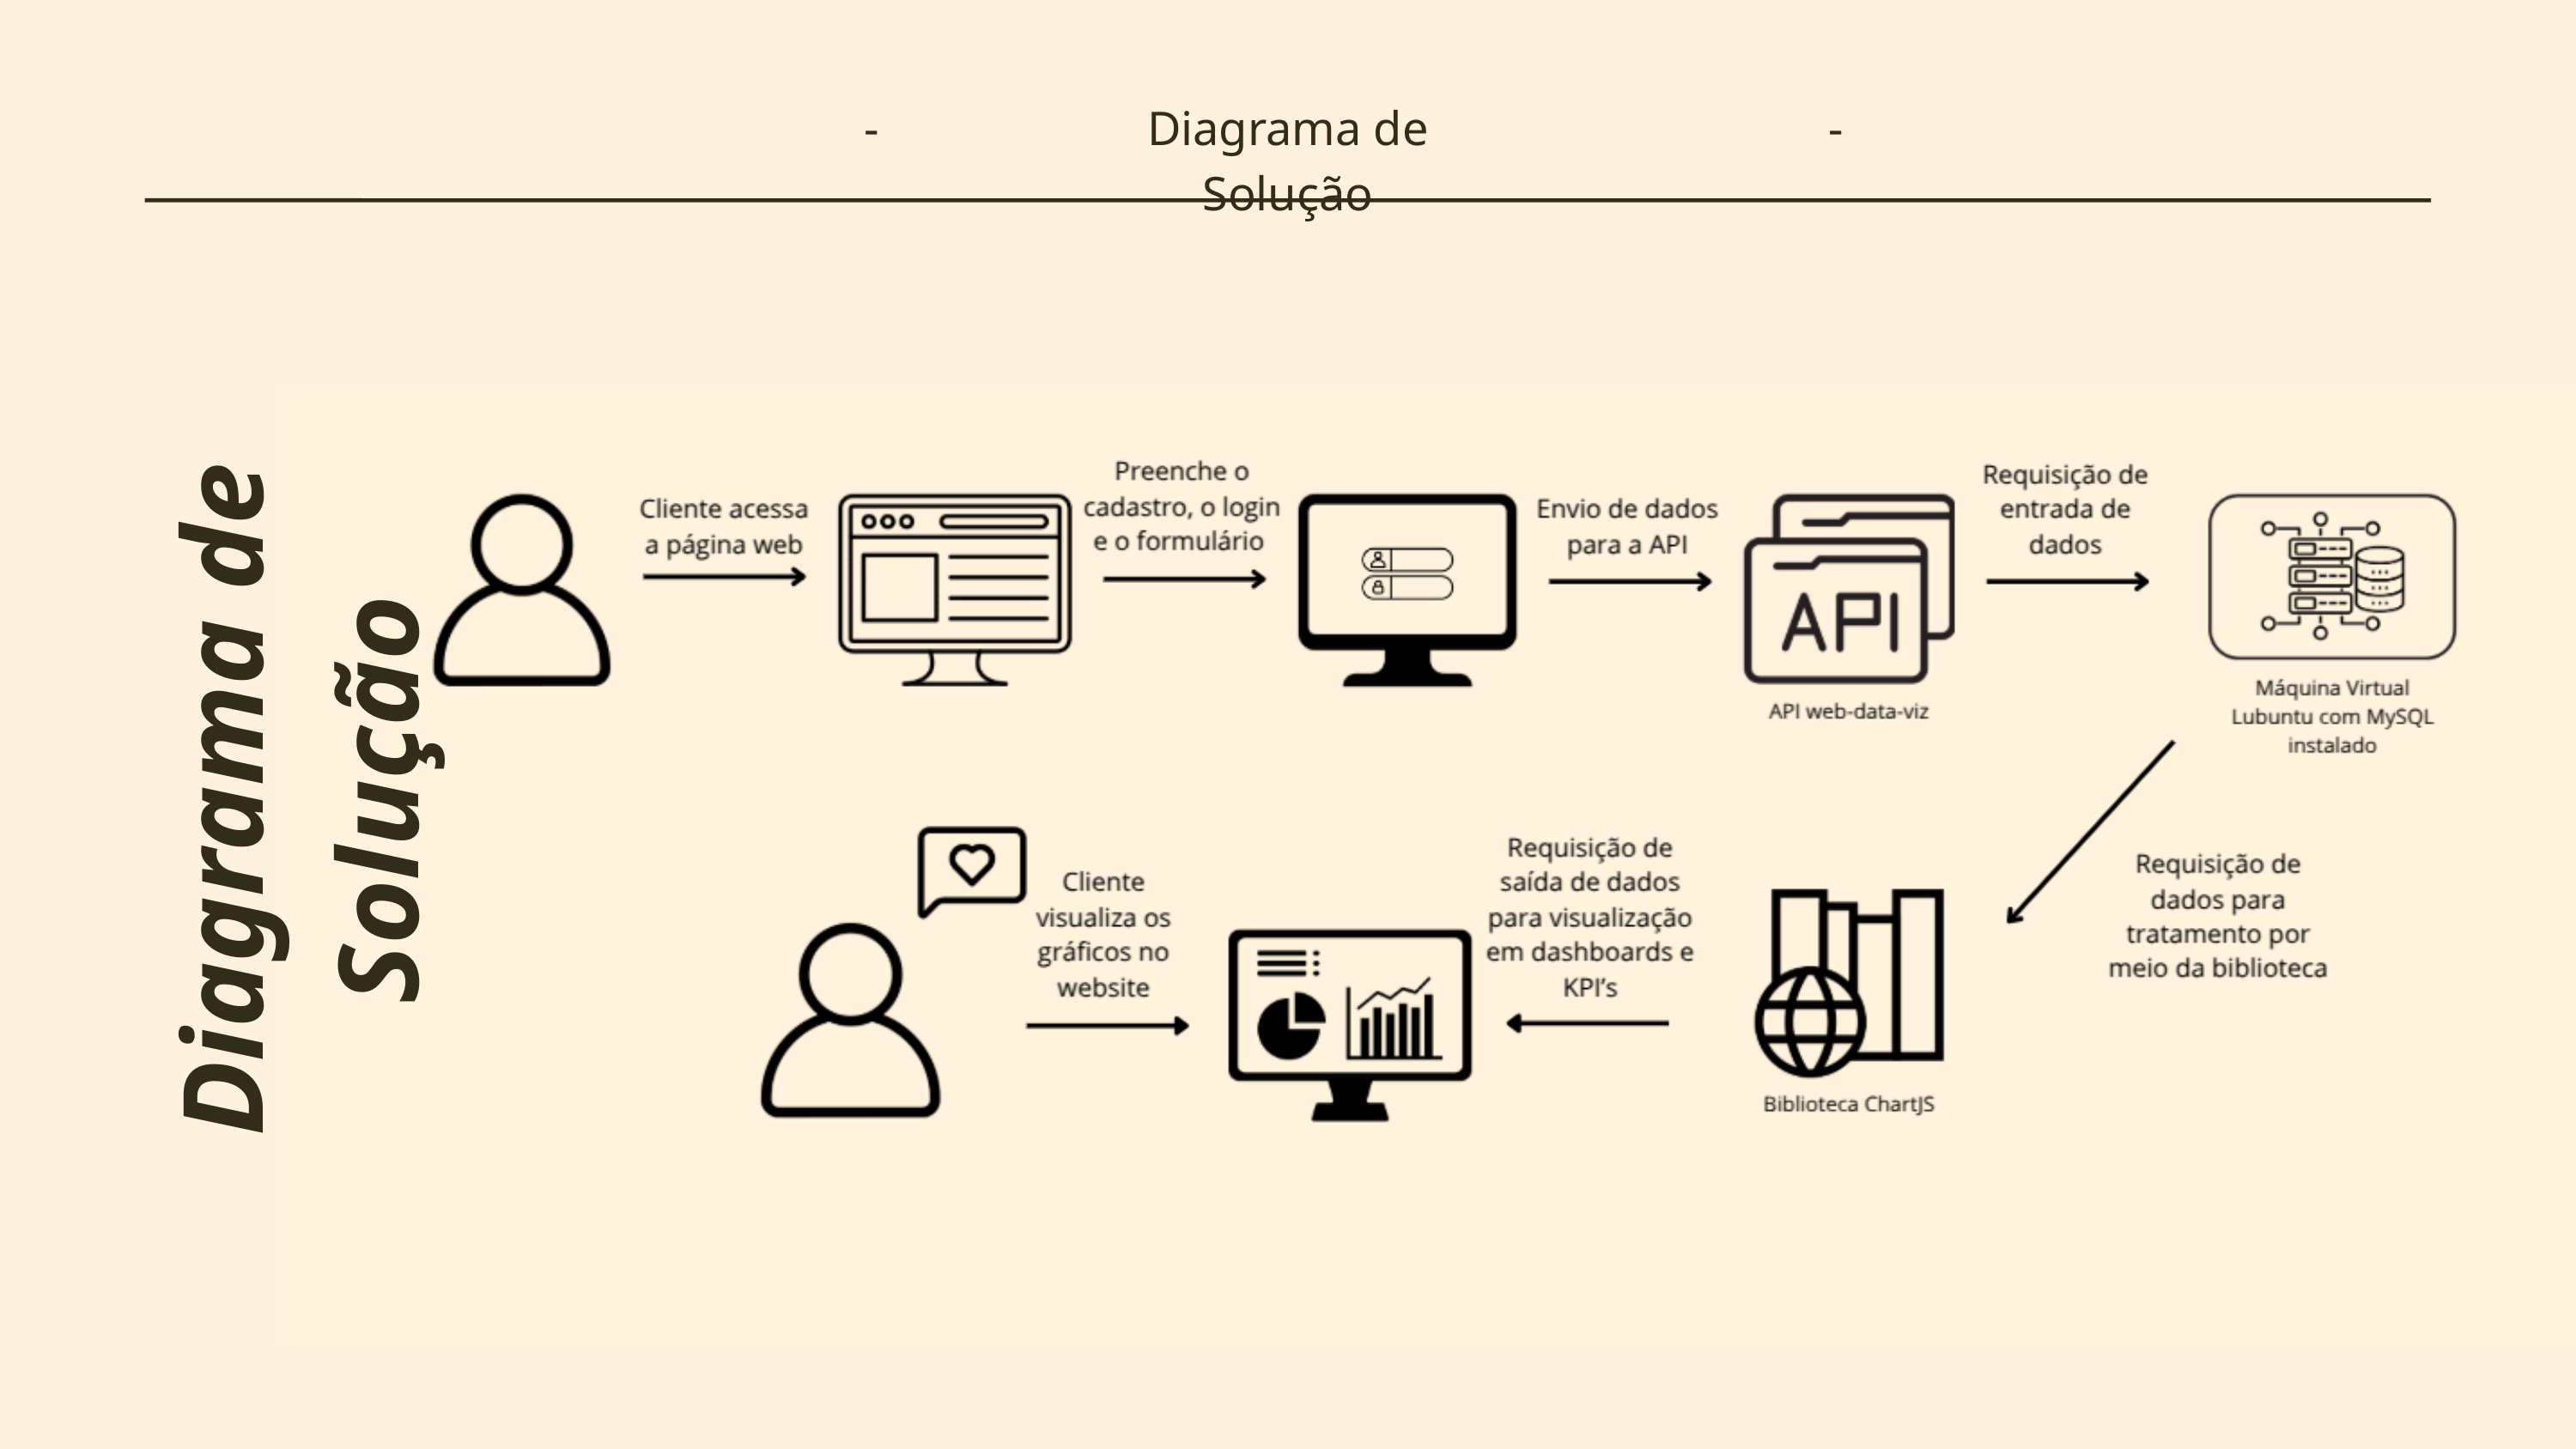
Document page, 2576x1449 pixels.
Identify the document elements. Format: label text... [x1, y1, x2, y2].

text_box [276, 385, 2576, 1348]
text_box - [1736, 89, 1935, 155]
text_box Diagrama de Solução [130, 295, 441, 1304]
text_box - [772, 89, 971, 155]
text_box Diagrama de Solução [1057, 89, 1519, 221]
